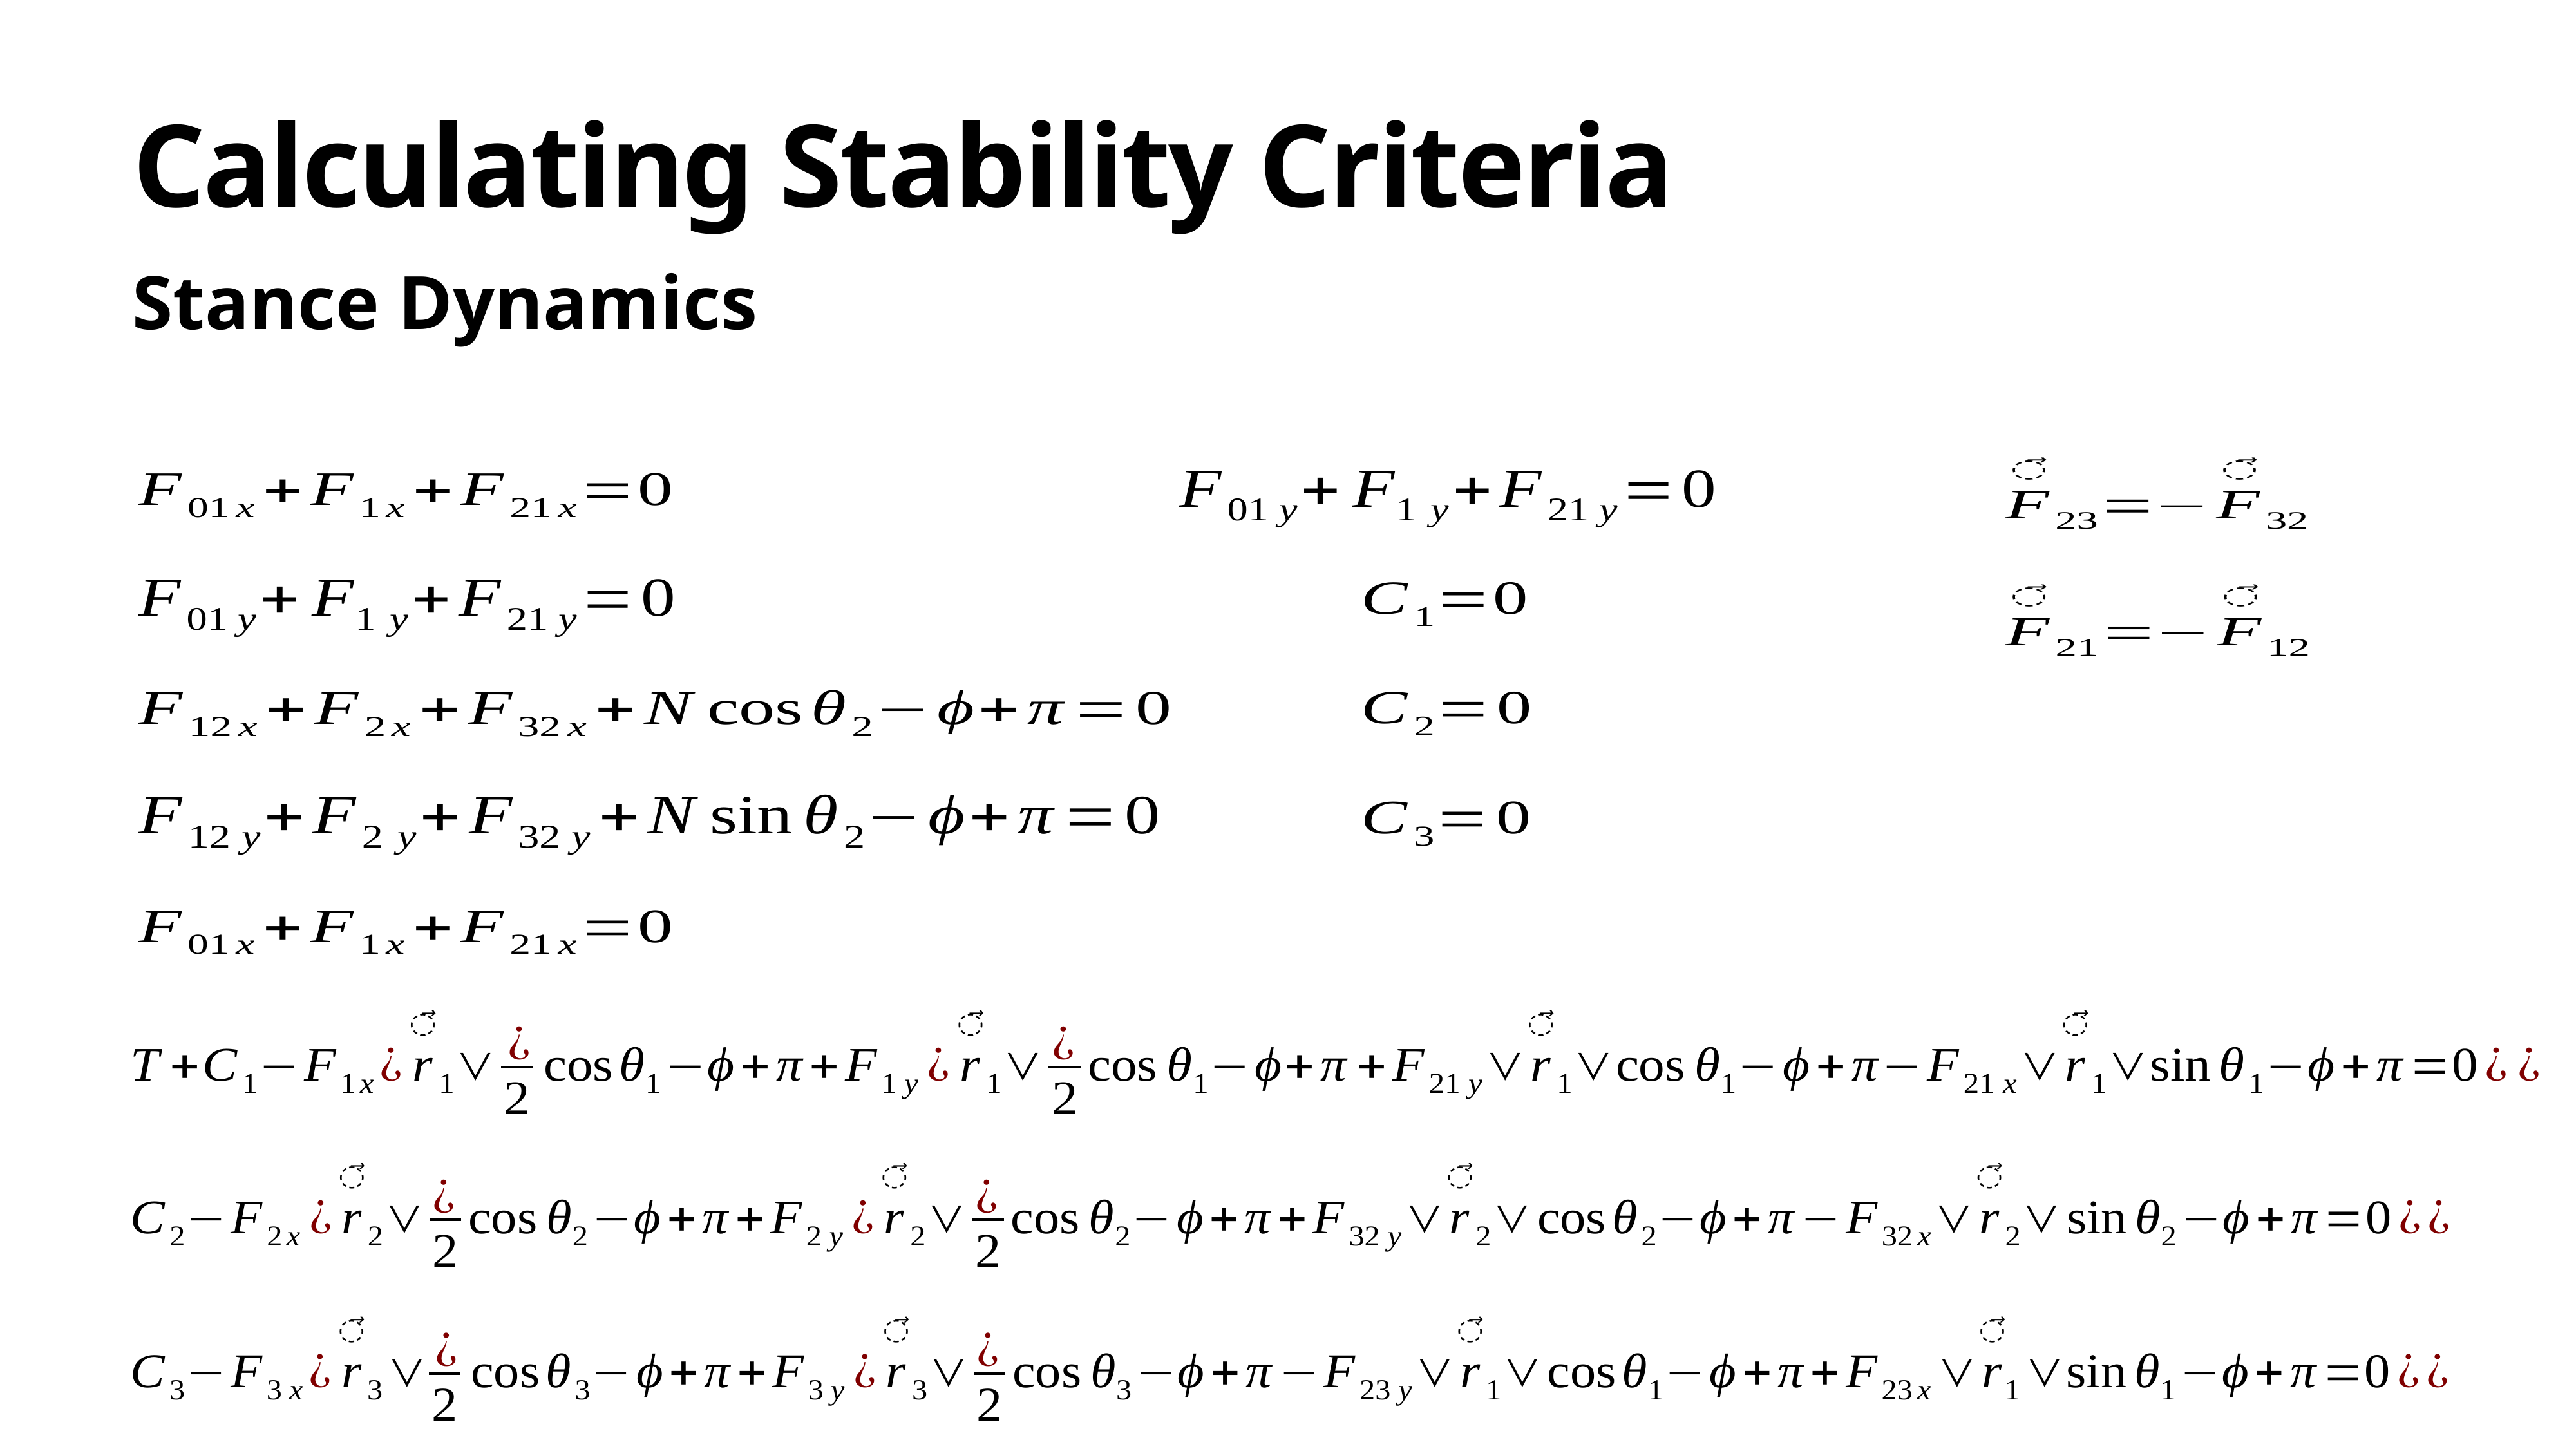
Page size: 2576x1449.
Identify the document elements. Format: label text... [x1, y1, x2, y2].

text_box [2001, 580, 2311, 660]
text_box [1361, 573, 1531, 632]
text_box [1361, 791, 1531, 852]
text_box [134, 900, 677, 961]
text_box [130, 1311, 2452, 1431]
text_box [2001, 453, 2311, 534]
text_box [130, 1158, 2453, 1277]
text_box [130, 1005, 2541, 1124]
text_box [134, 462, 677, 524]
text_box [134, 567, 677, 638]
text_box [1175, 459, 1718, 528]
text_box [1361, 682, 1531, 742]
text_box [134, 785, 1160, 855]
text_box [134, 681, 1171, 743]
list Stance Dynamics [127, 250, 2449, 350]
title Calculating Stability Criteria [127, 113, 2449, 250]
